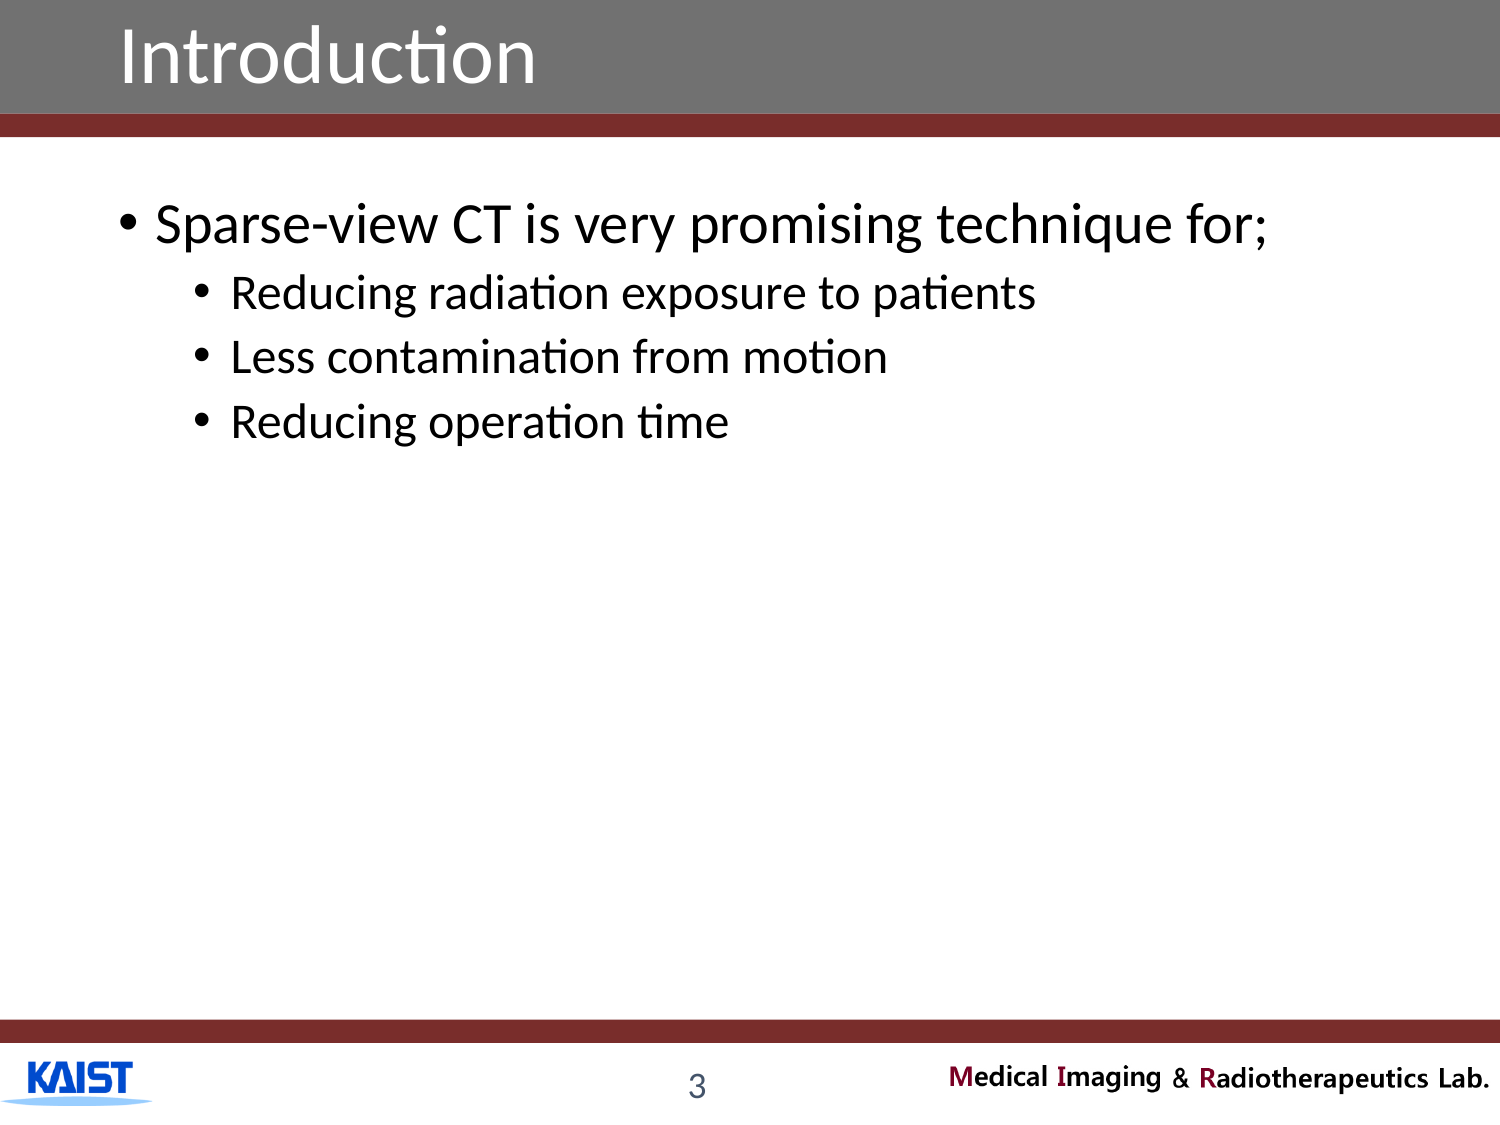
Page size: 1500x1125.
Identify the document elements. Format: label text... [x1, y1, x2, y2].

picture [0, 1054, 153, 1106]
title Introduction [103, 0, 1397, 113]
picture [936, 1054, 1500, 1095]
list Sparse-view CT is very promising technique for; Reducing radiation exposure to patients Less contamination from motion Reducing operation time [103, 185, 1397, 969]
